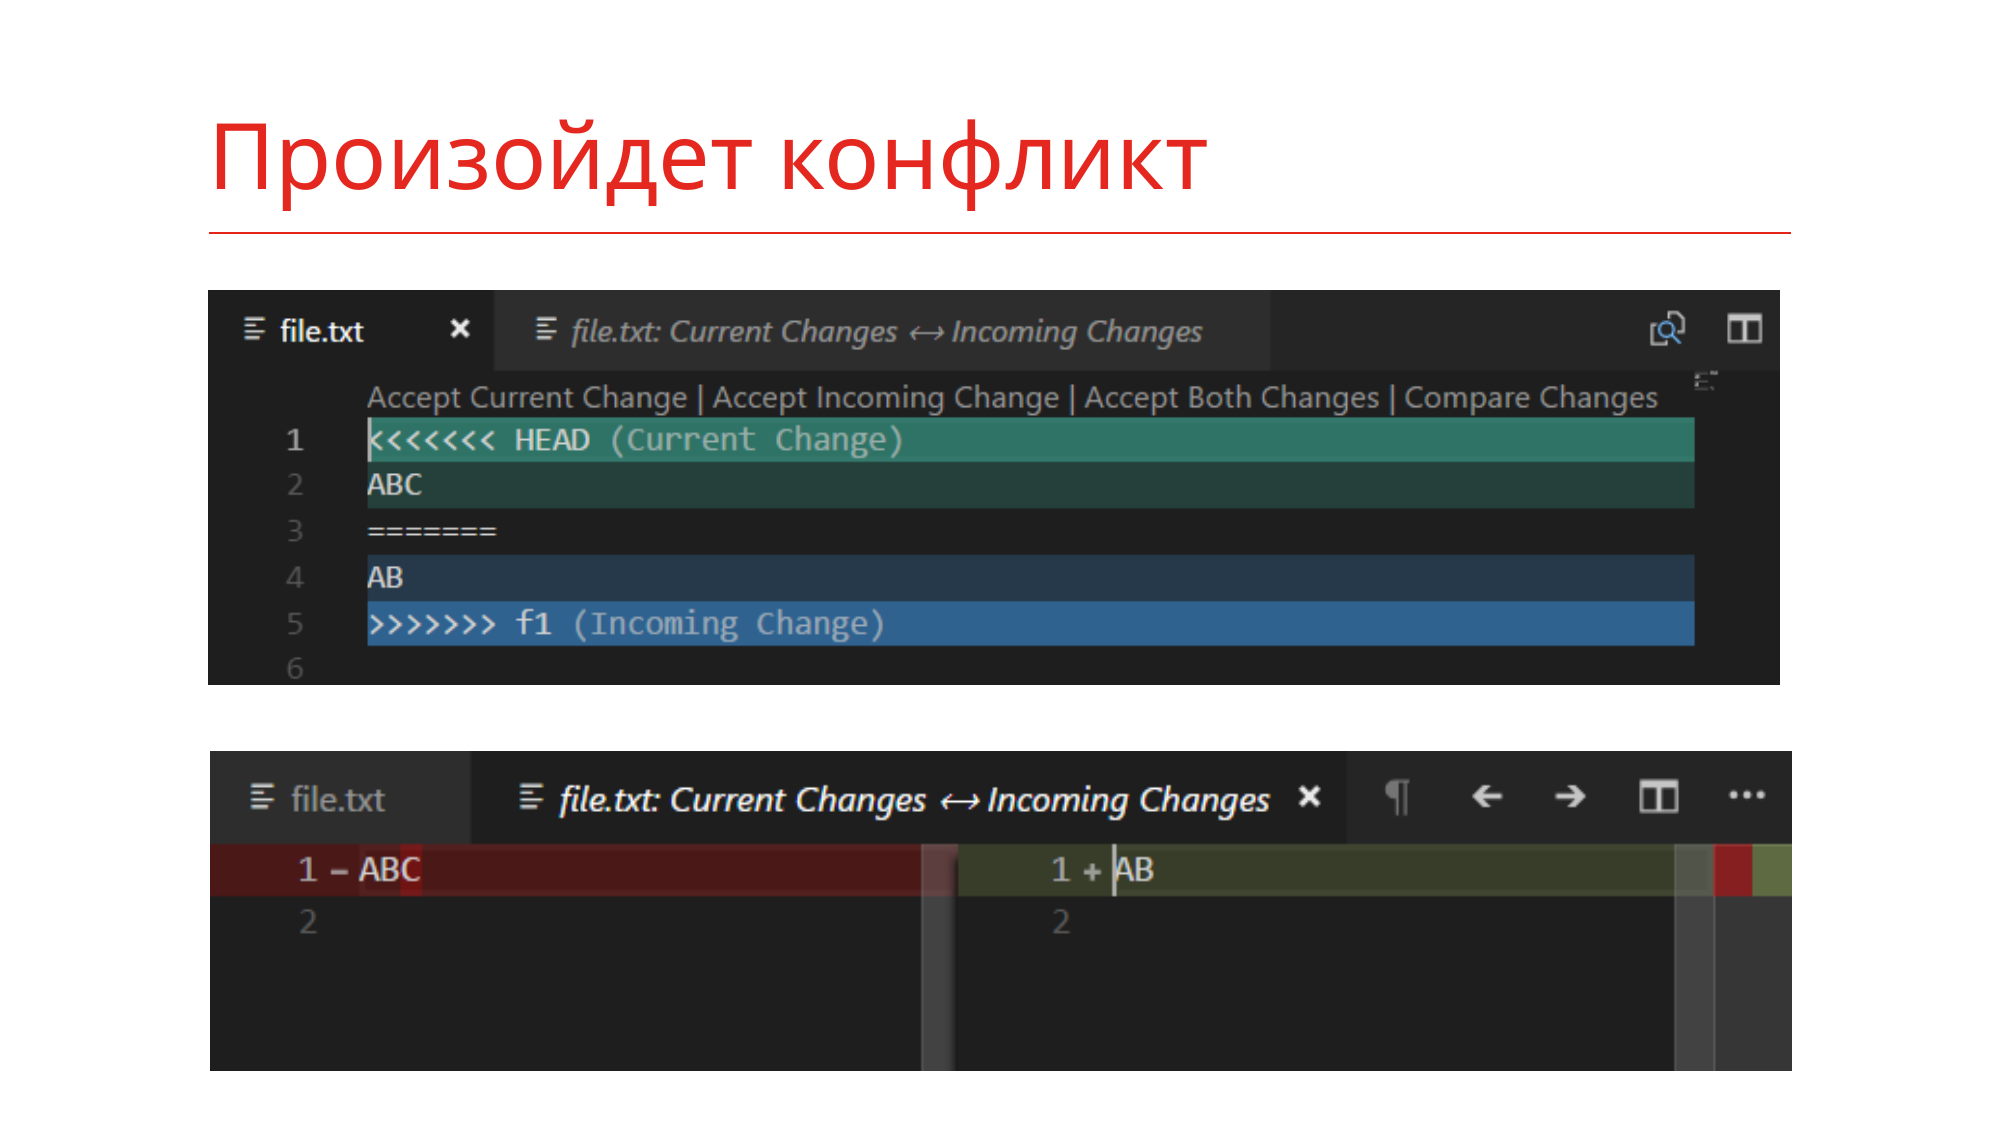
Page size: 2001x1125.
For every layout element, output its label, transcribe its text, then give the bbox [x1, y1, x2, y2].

title Произойдет конфликт [208, 54, 1792, 232]
picture [209, 751, 1793, 1071]
picture [208, 290, 1780, 685]
